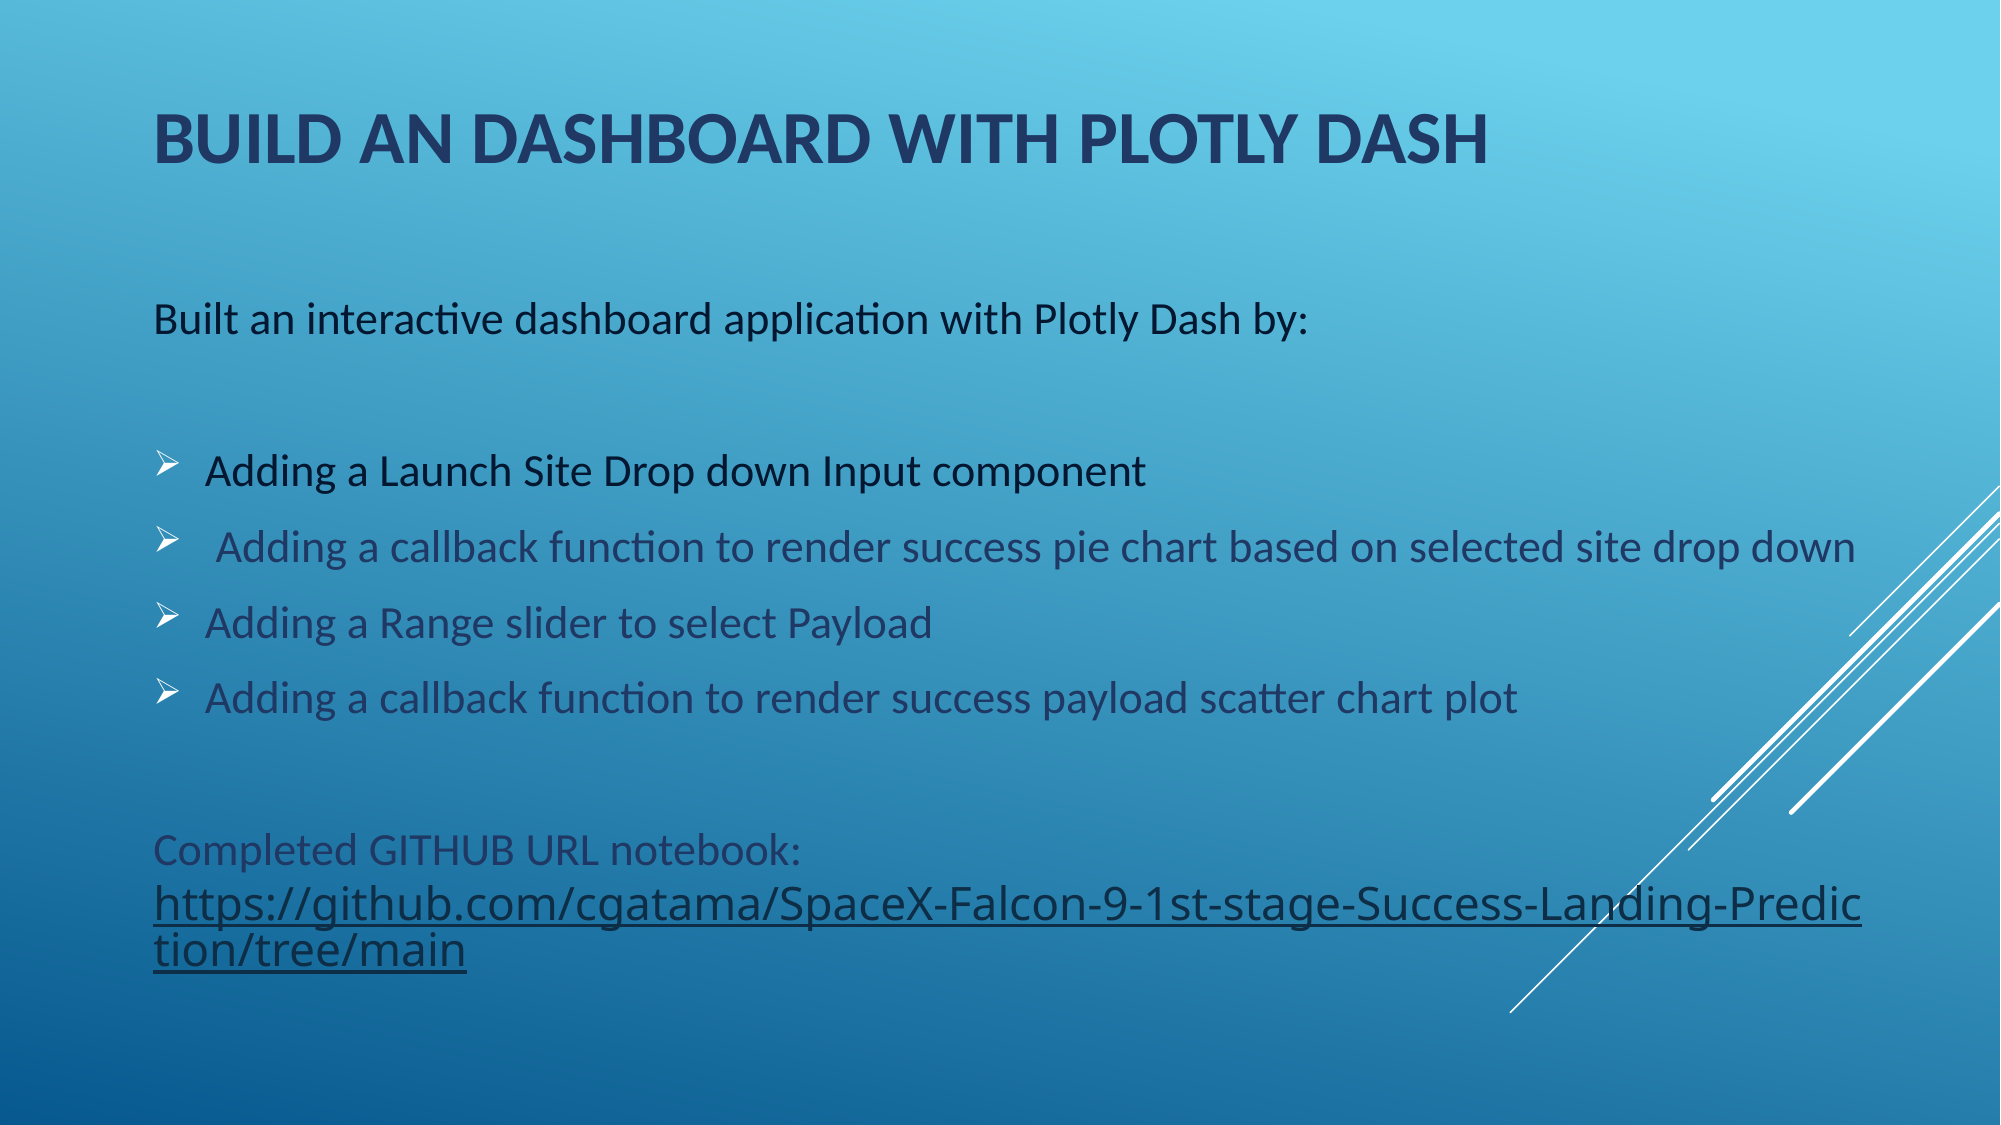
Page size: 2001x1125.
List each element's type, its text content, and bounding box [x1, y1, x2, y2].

list Built an interactive dashboard application with Plotly Dash by: Adding a Launch Site Drop down Input component Adding a callback function to render success pie chart based on selected site drop down Adding a Range slider to select Payload Adding a callback function to render success payload scatter chart plot Completed GITHUB URL notebook: https://github.com/cgatama/SpaceX-Falcon-9-1st-stage-Success-Landing-Prediction/tree/main [138, 281, 1878, 995]
title Build an Dashboard with Plotly Dash [138, 25, 1521, 243]
